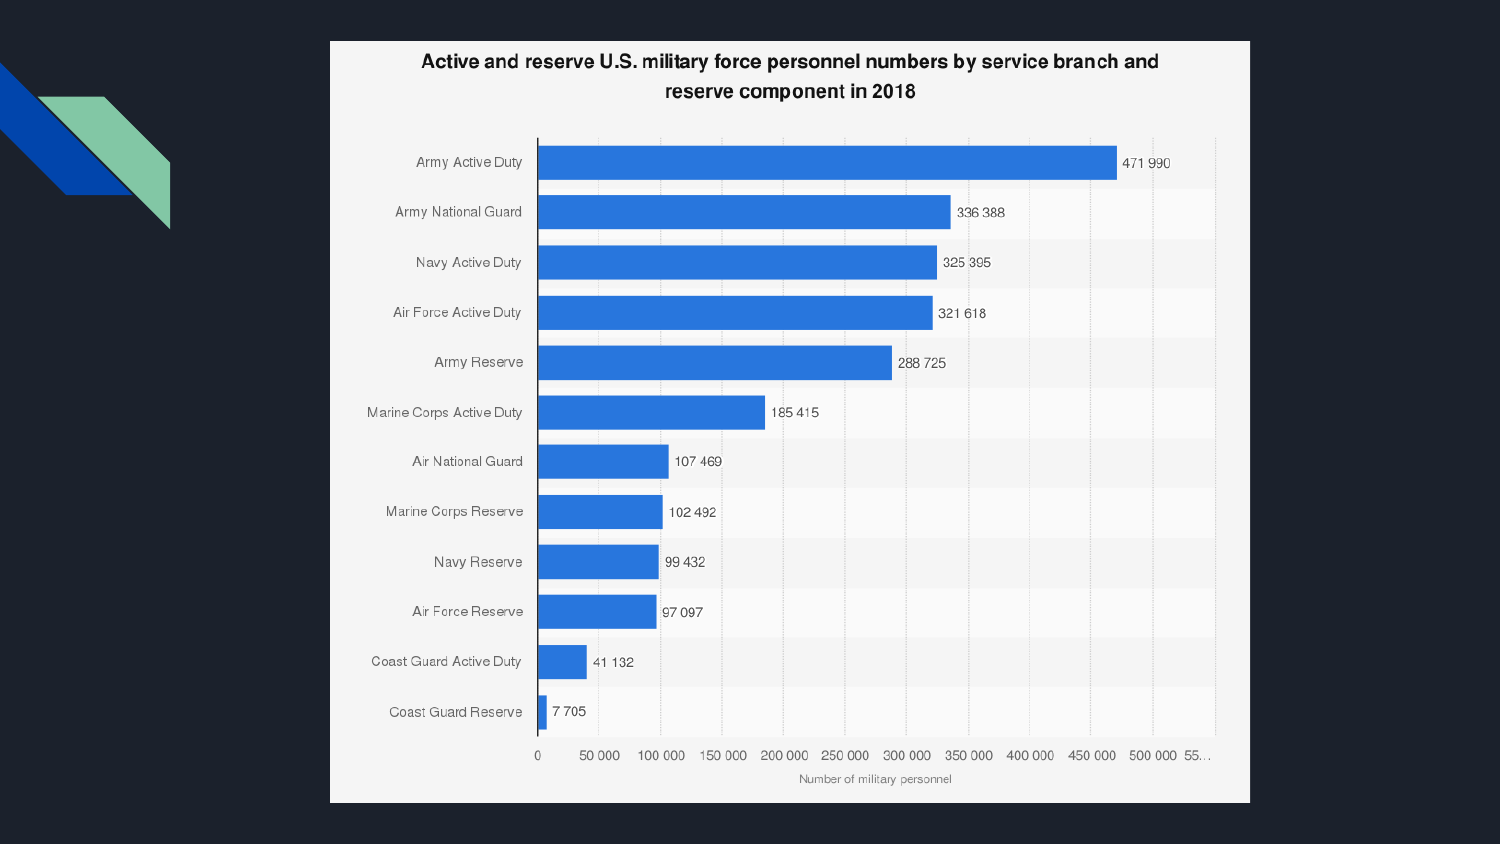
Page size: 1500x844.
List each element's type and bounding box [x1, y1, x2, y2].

picture [329, 41, 1251, 803]
